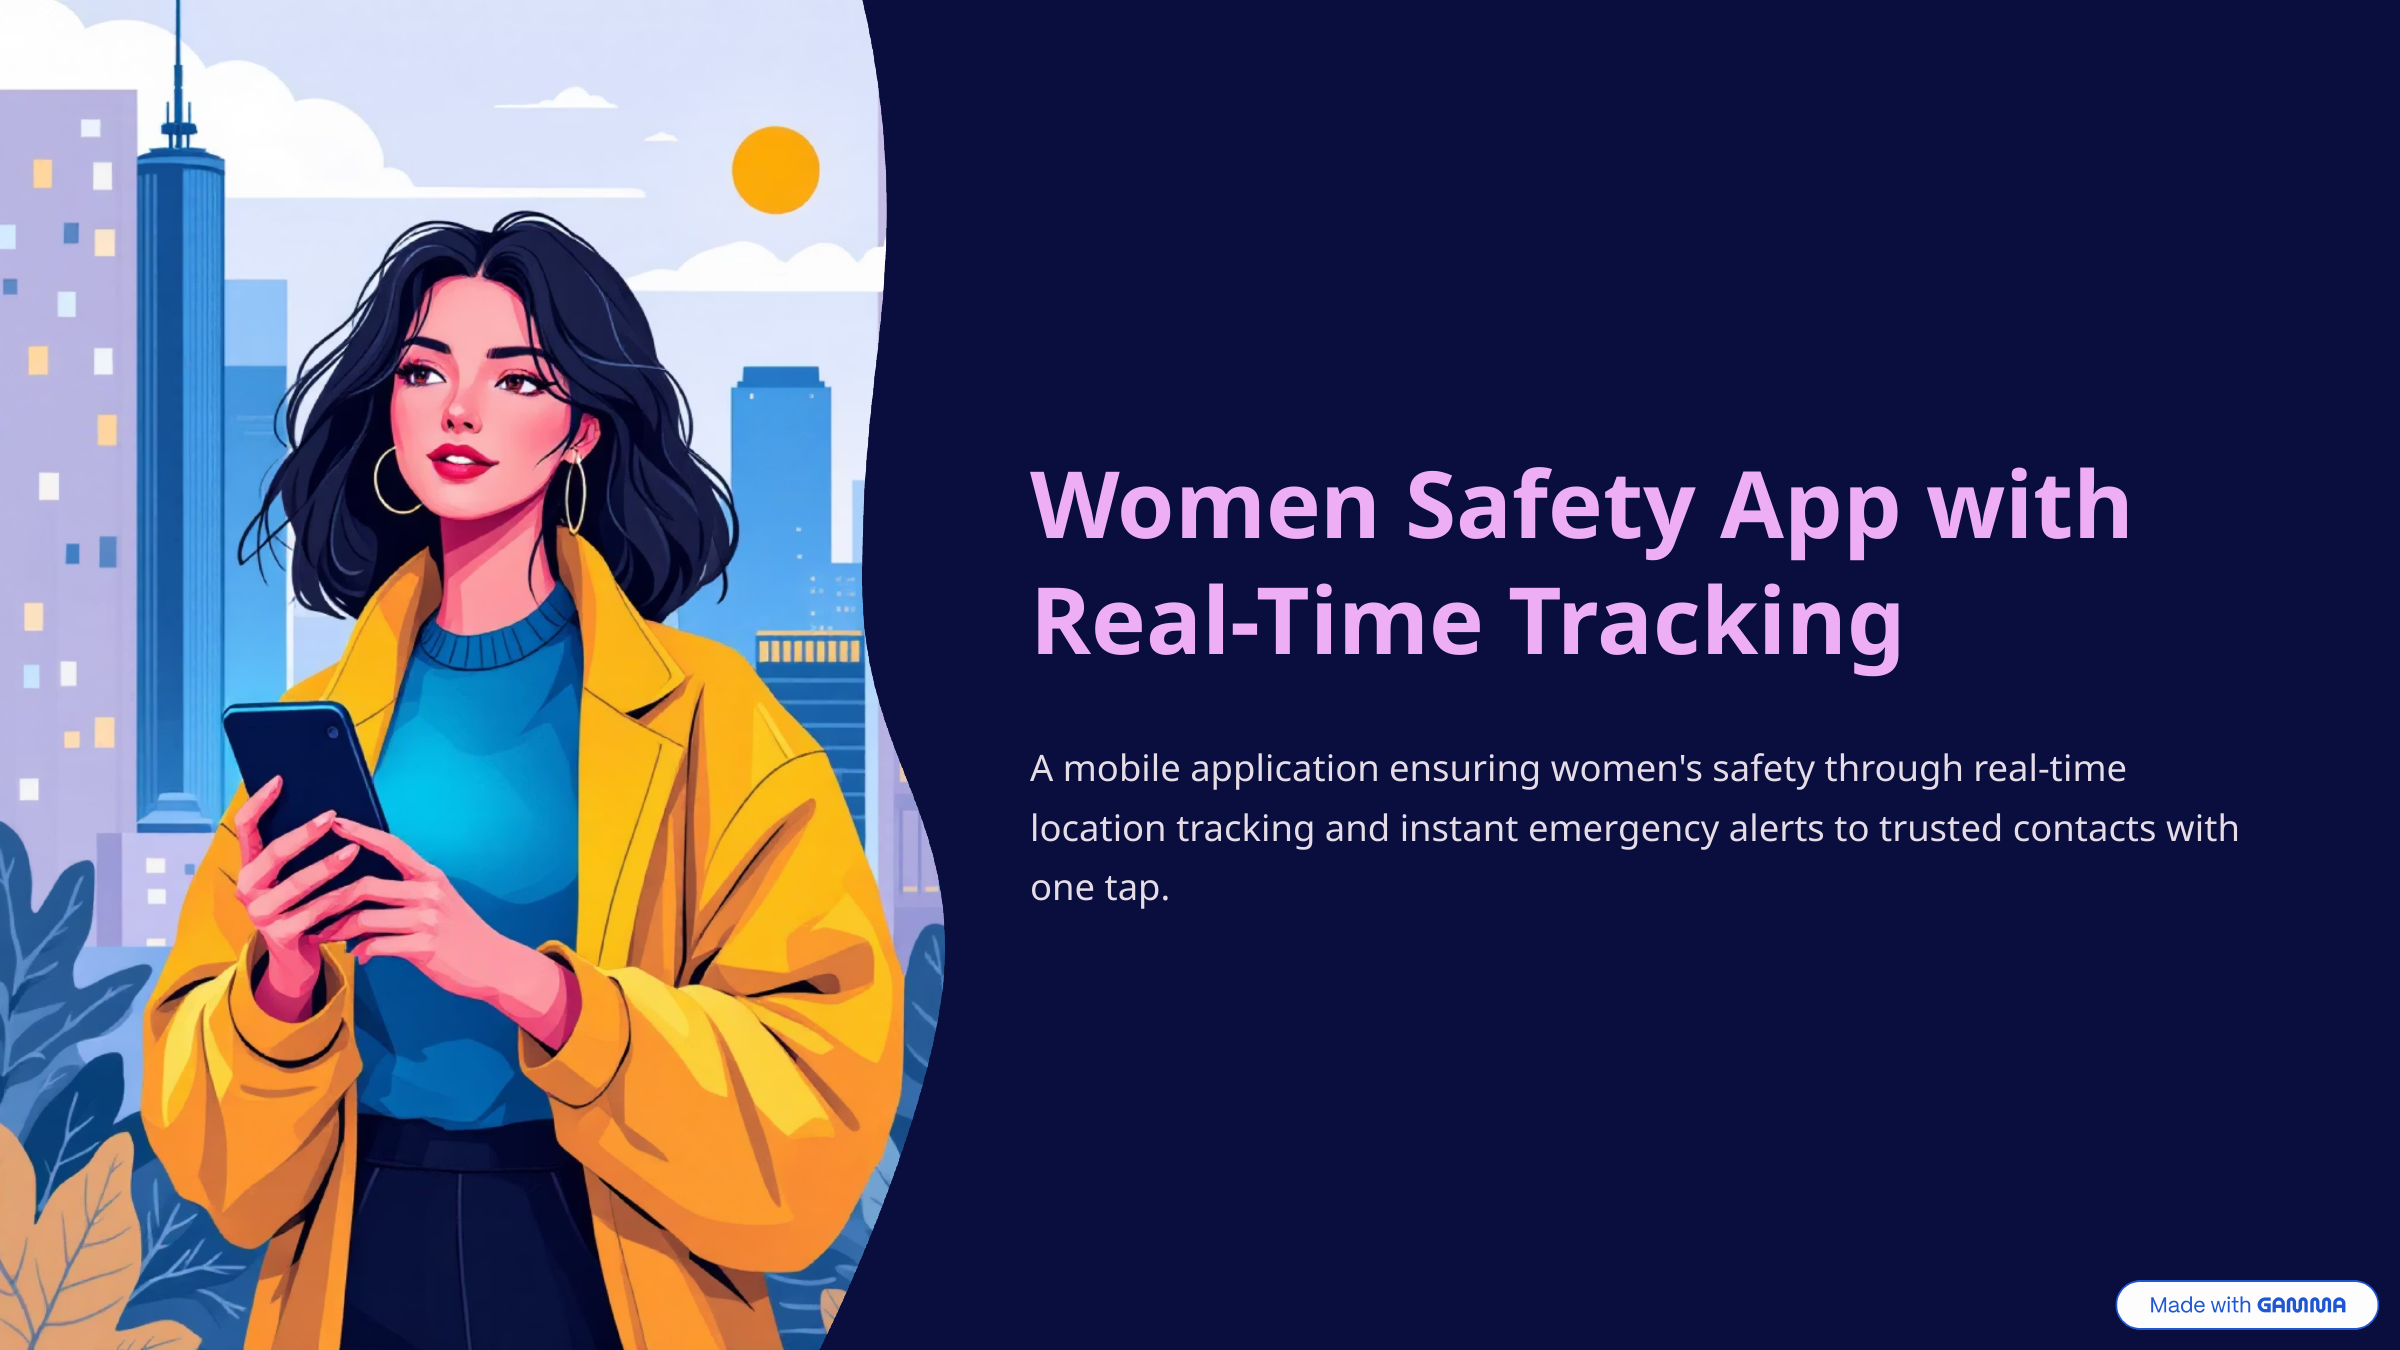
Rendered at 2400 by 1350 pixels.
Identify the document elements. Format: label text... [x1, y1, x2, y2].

text_box Women Safety App with Real-Time Tracking [1030, 441, 2270, 674]
picture [2106, 1271, 2389, 1339]
picture [0, 0, 945, 1350]
text_box A mobile application ensuring women's safety through real-time location tracking and instant emergency alerts to trusted contacts with one tap. [1030, 729, 2270, 909]
